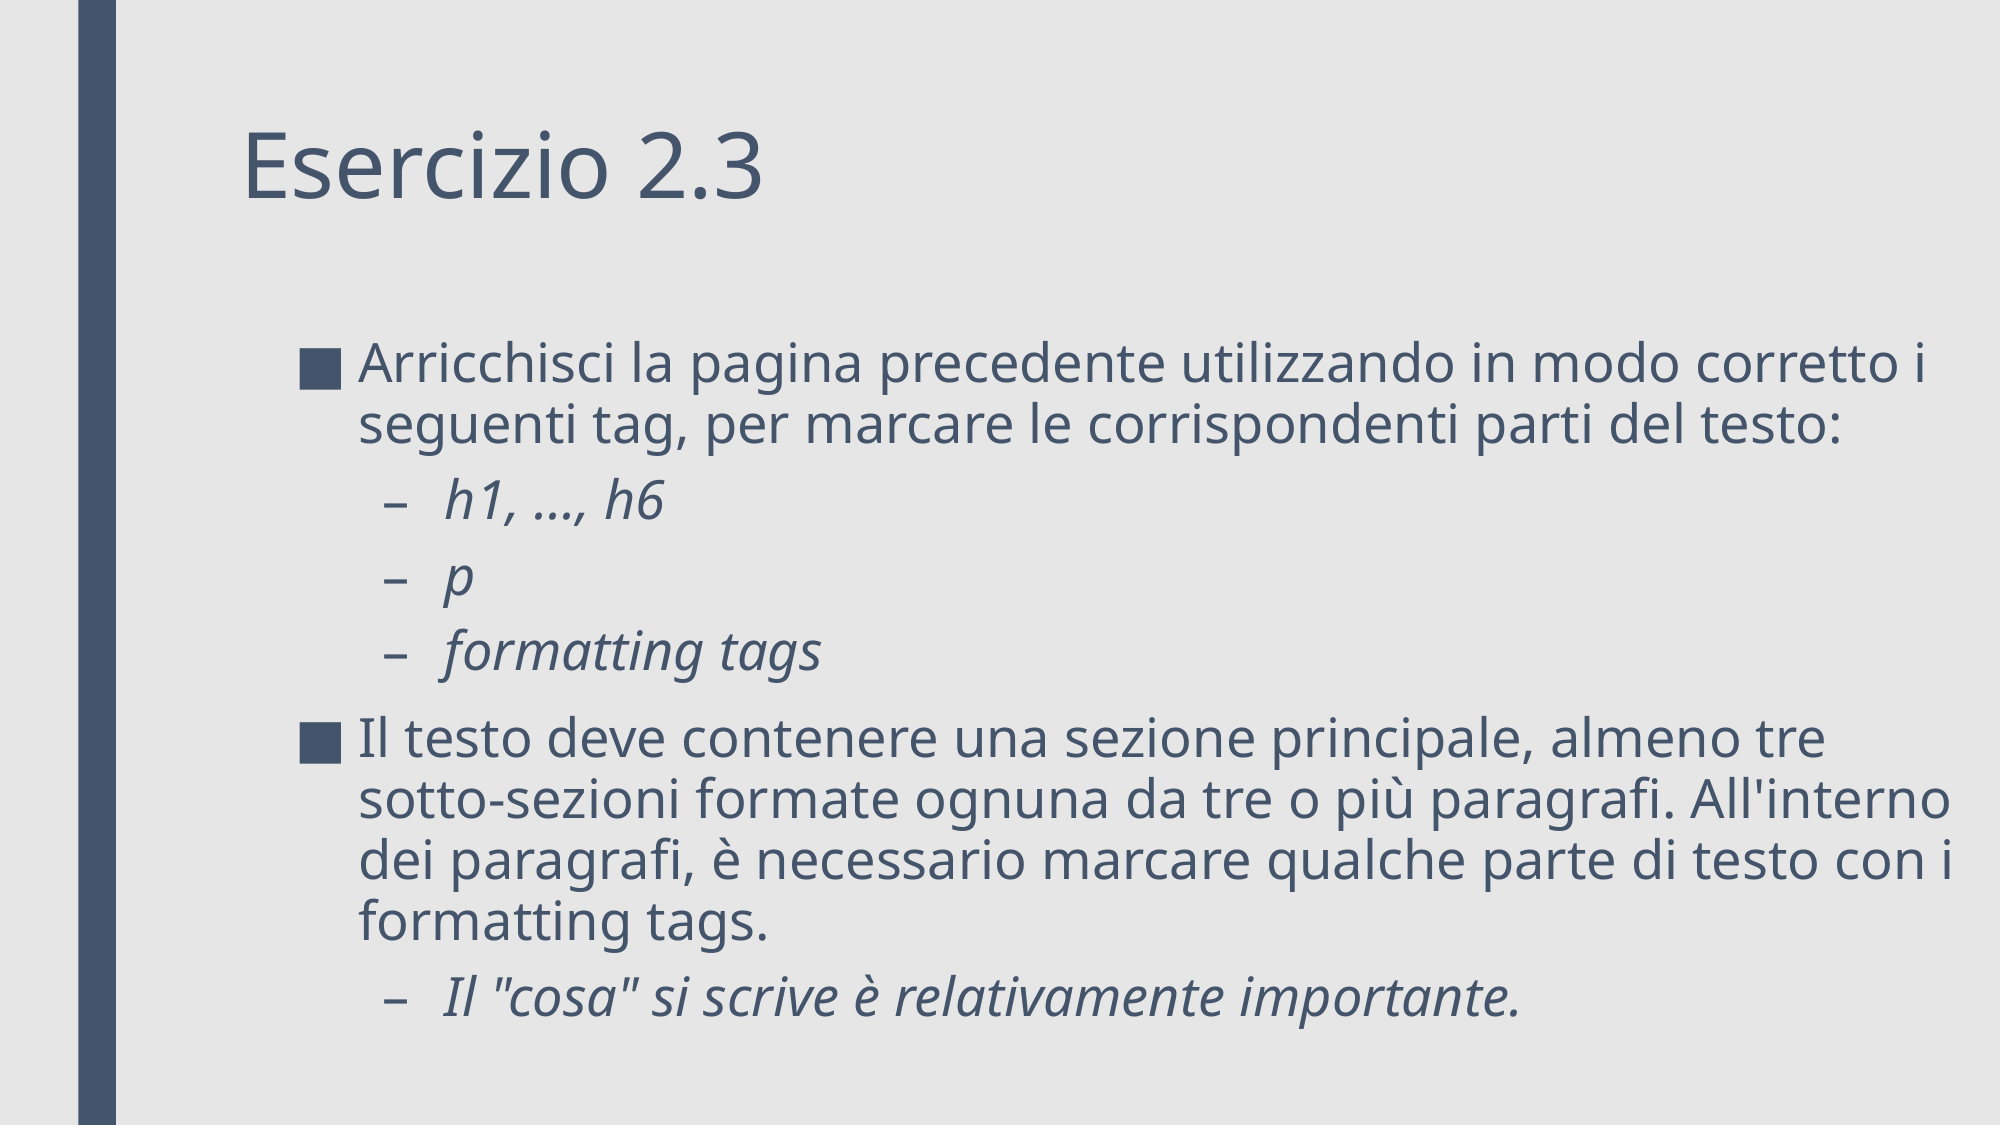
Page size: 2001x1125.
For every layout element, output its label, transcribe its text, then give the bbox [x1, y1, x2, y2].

title Esercizio 2.3 [225, 112, 1800, 357]
list Arricchisci la pagina precedente utilizzando in modo corretto i seguenti tag, per marcare le corrispondenti parti del testo: h1, ..., h6 p formatting tags Il testo deve contenere una sezione principale, almeno tre sotto-sezioni formate ognuna da tre o più paragrafi. All'interno dei paragrafi, è necessario marcare qualche parte di testo con i formatting tags. Il "cosa" si scrive è relativamente importante. [280, 326, 2000, 1125]
